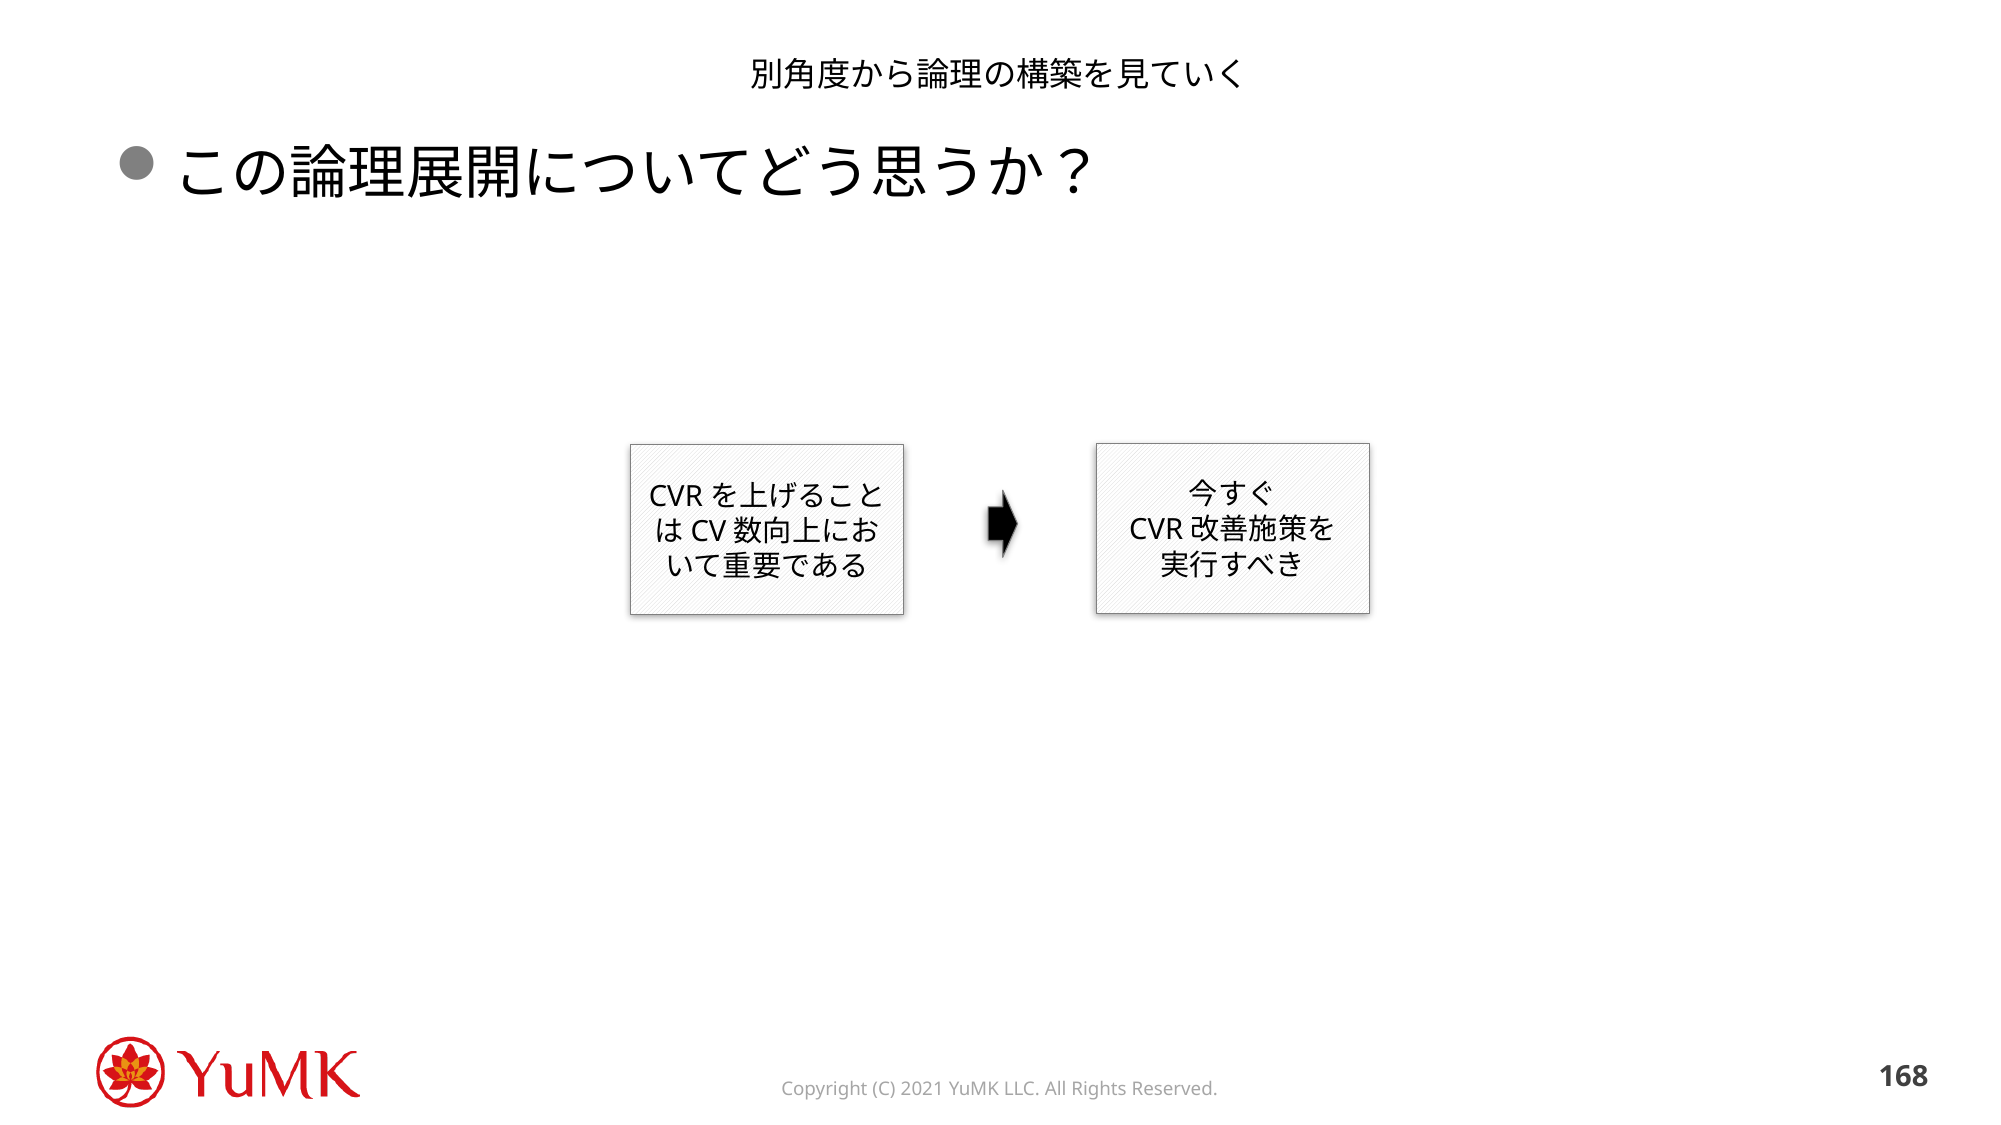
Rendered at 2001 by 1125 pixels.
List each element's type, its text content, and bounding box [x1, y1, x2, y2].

title 別角度から論理の構築を見ていく [99, 32, 1900, 113]
text_box CVRを上げることはCV数向上において重要である [628, 442, 906, 616]
picture [90, 1035, 365, 1108]
list この論理展開についてどう思うか？ [99, 128, 1900, 997]
slide_number 167 [1477, 1047, 1944, 1108]
text_box 今すぐ CVR改善施策を 実行すべき [1094, 441, 1372, 615]
text_box [985, 488, 1020, 560]
